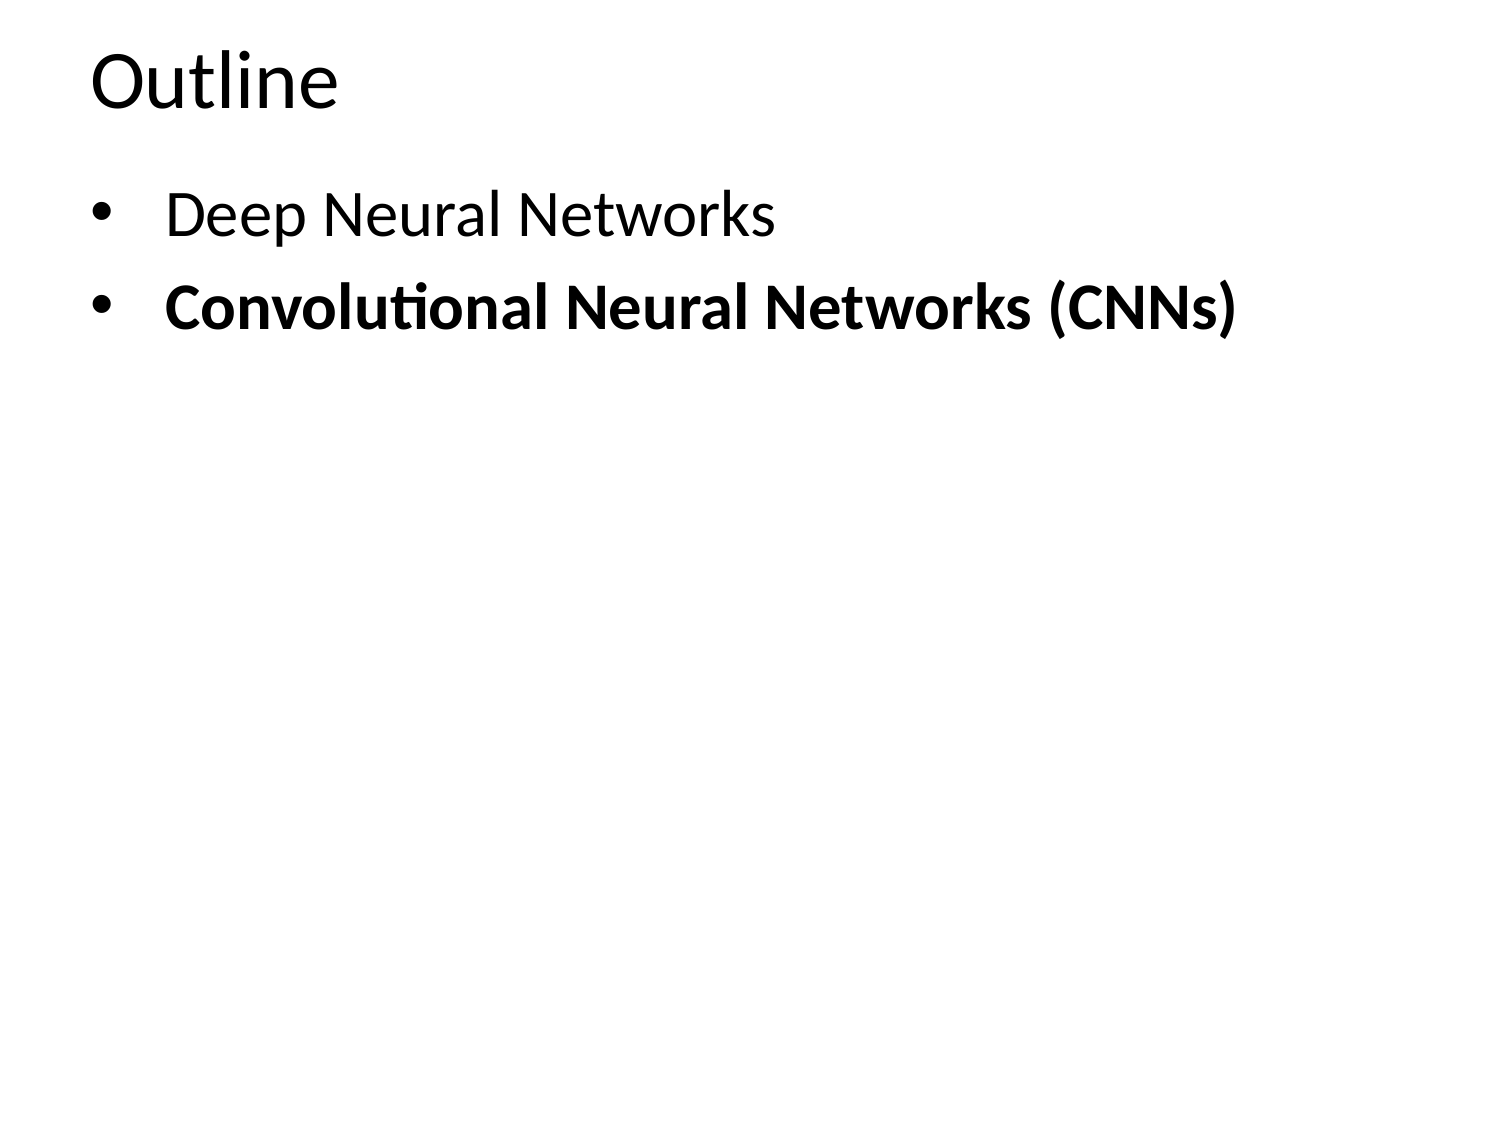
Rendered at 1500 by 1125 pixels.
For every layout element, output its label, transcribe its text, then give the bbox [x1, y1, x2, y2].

list Deep Neural Networks Convolutional Neural Networks (CNNs) [75, 162, 1425, 1005]
title Outline [75, 0, 1425, 150]
